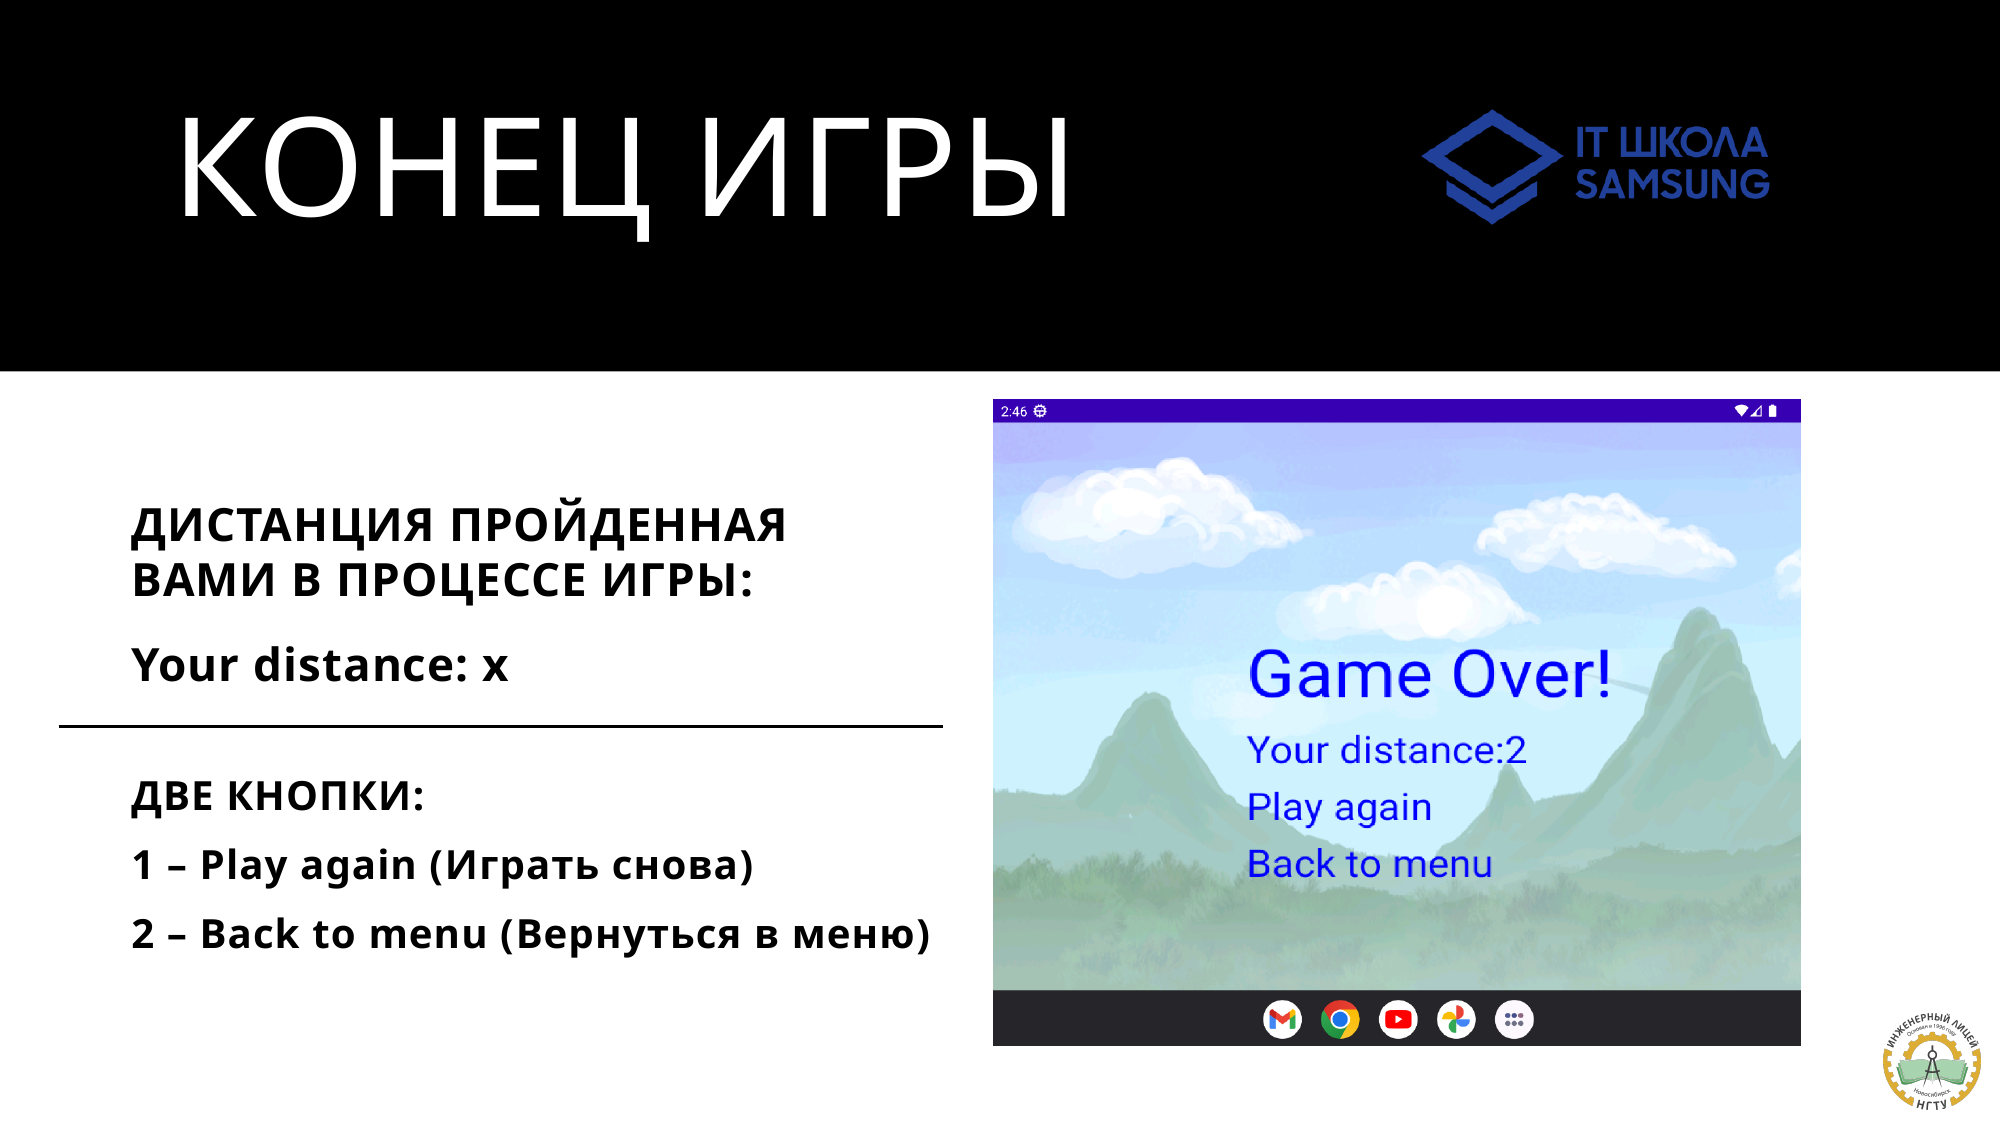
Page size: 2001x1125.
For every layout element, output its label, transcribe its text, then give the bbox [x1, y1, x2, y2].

list ДВЕ КНОПКИ: 1 – Play again (Играть снова) 2 – Back to menu (Вернуться в меню) [116, 762, 954, 997]
picture [1883, 1013, 1981, 1110]
text_box Конец Игры [157, 79, 1149, 254]
picture [1346, 79, 1843, 254]
picture [993, 399, 1801, 1046]
text_box ДИСТАНЦИЯ ПРОЙДЕННАЯ ВАМИ В ПРОЦЕССЕ ИГРЫ: Your distance: x [116, 487, 954, 722]
